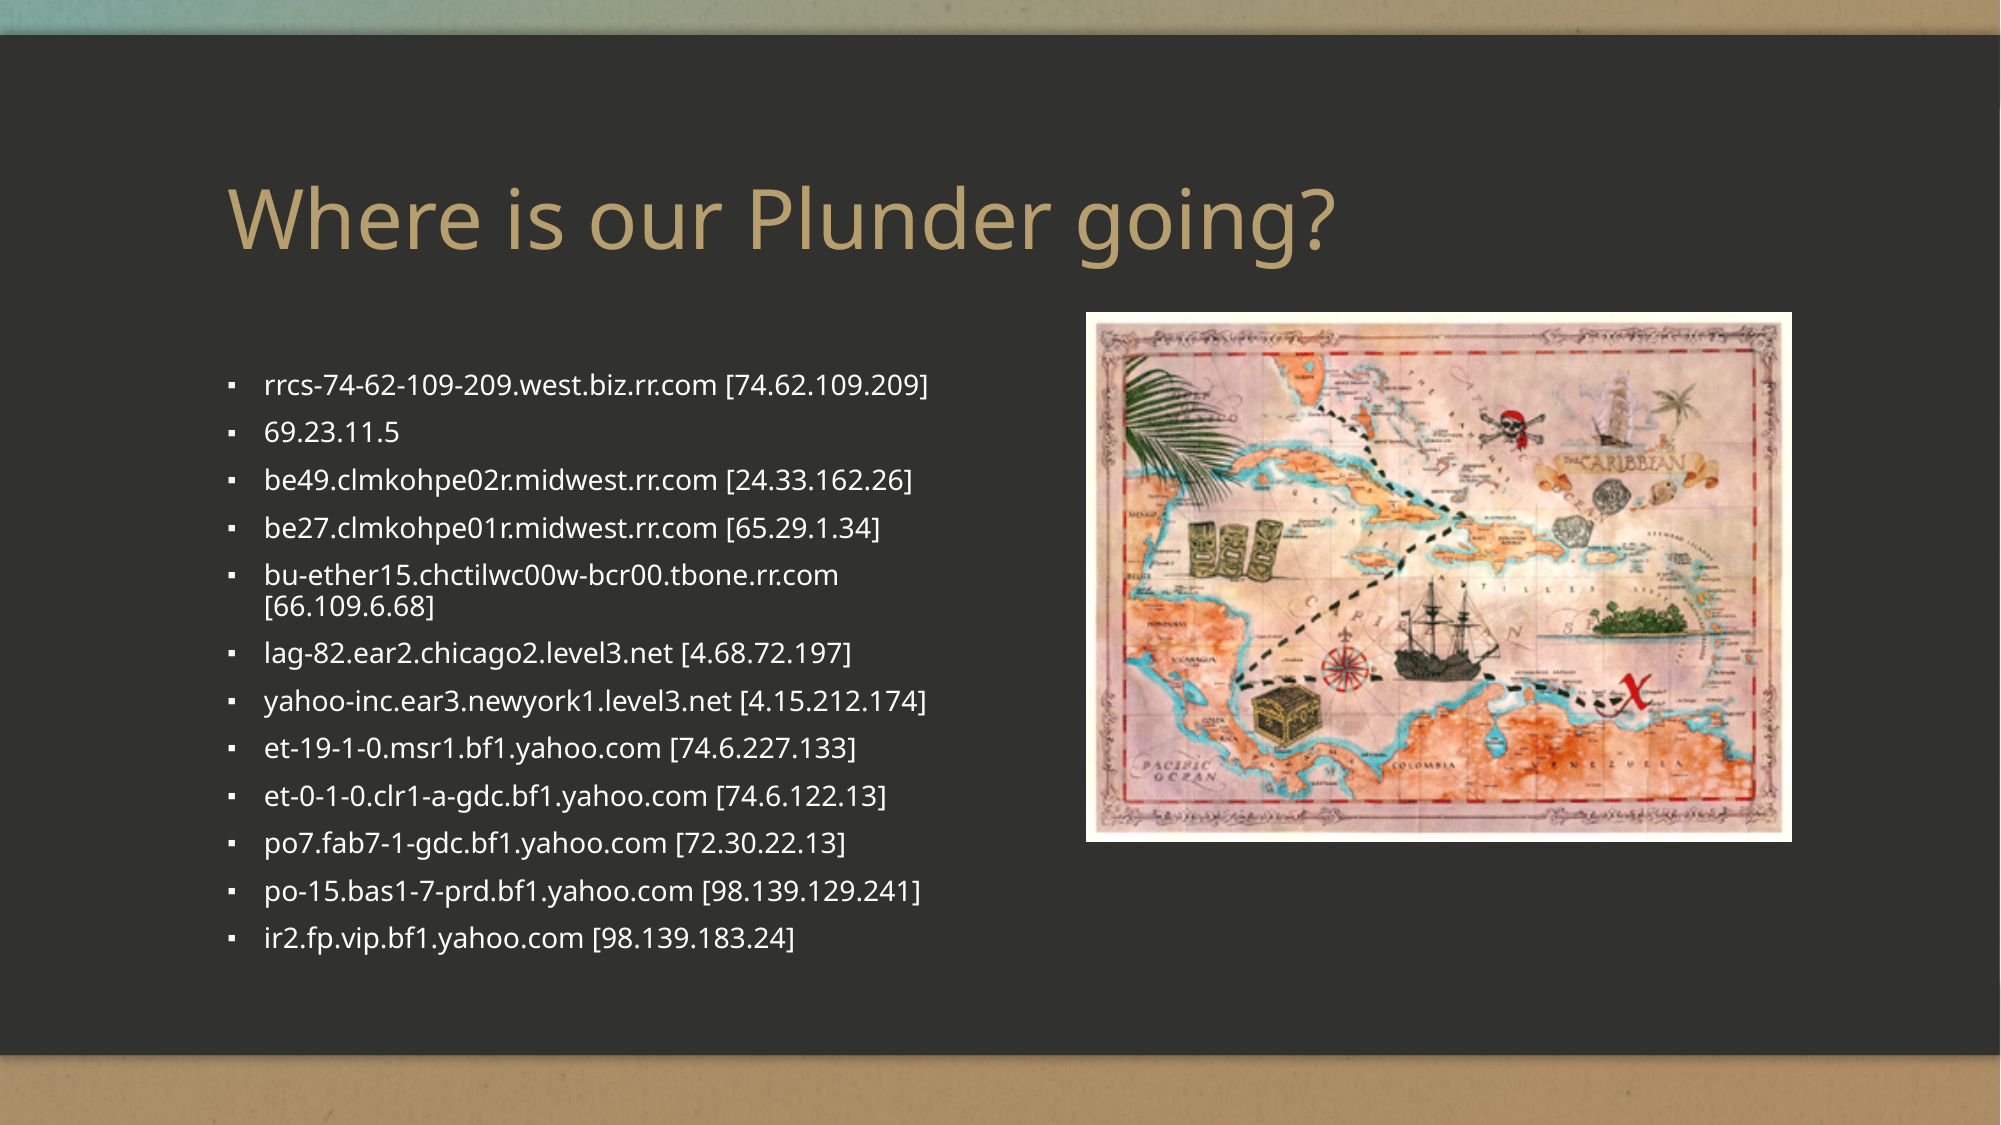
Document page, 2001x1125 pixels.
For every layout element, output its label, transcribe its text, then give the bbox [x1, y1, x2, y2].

title Where is our Plunder going? [212, 68, 1788, 275]
picture [0, 0, 2001, 1125]
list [1086, 312, 1793, 842]
list rrcs-74-62-109-209.west.biz.rr.com [74.62.109.209] 69.23.11.5 be49.clmkohpe02r.midwest.rr.com [24.33.162.26] be27.clmkohpe01r.midwest.rr.com [65.29.1.34] bu-ether15.chctilwc00w-bcr00.tbone.rr.com [66.109.6.68] lag-82.ear2.chicago2.level3.net [4.68.72.197] yahoo-inc.ear3.newyork1.level3.net [4.15.212.174] et-19-1-0.msr1.bf1.yahoo.com [74.6.227.133] et-0-1-0.clr1-a-gdc.bf1.yahoo.com [74.6.122.13] po7.fab7-1-gdc.bf1.yahoo.com [72.30.22.13] po-15.bas1-7-prd.bf1.yahoo.com [98.139.129.241] ir2.fp.vip.bf1.yahoo.com [98.139.183.24] [212, 312, 963, 1013]
